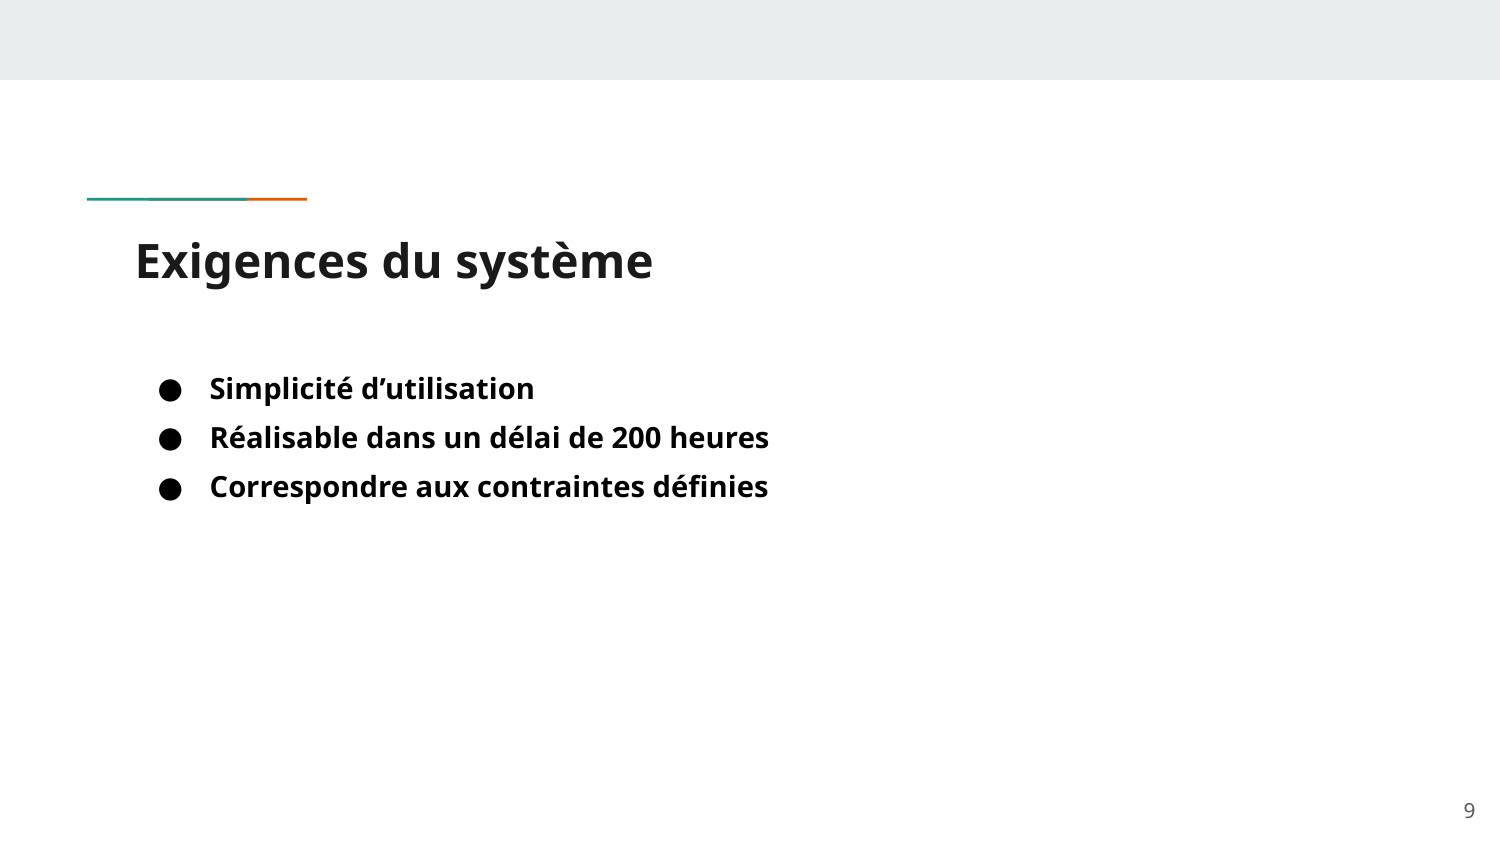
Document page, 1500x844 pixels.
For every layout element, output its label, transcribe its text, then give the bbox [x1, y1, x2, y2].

title Exigences du système [119, 216, 1381, 305]
slide_number ‹#› [1400, 779, 1491, 844]
list Simplicité d’utilisation Réalisable dans un délai de 200 heures Correspondre aux contraintes définies [119, 341, 1381, 712]
